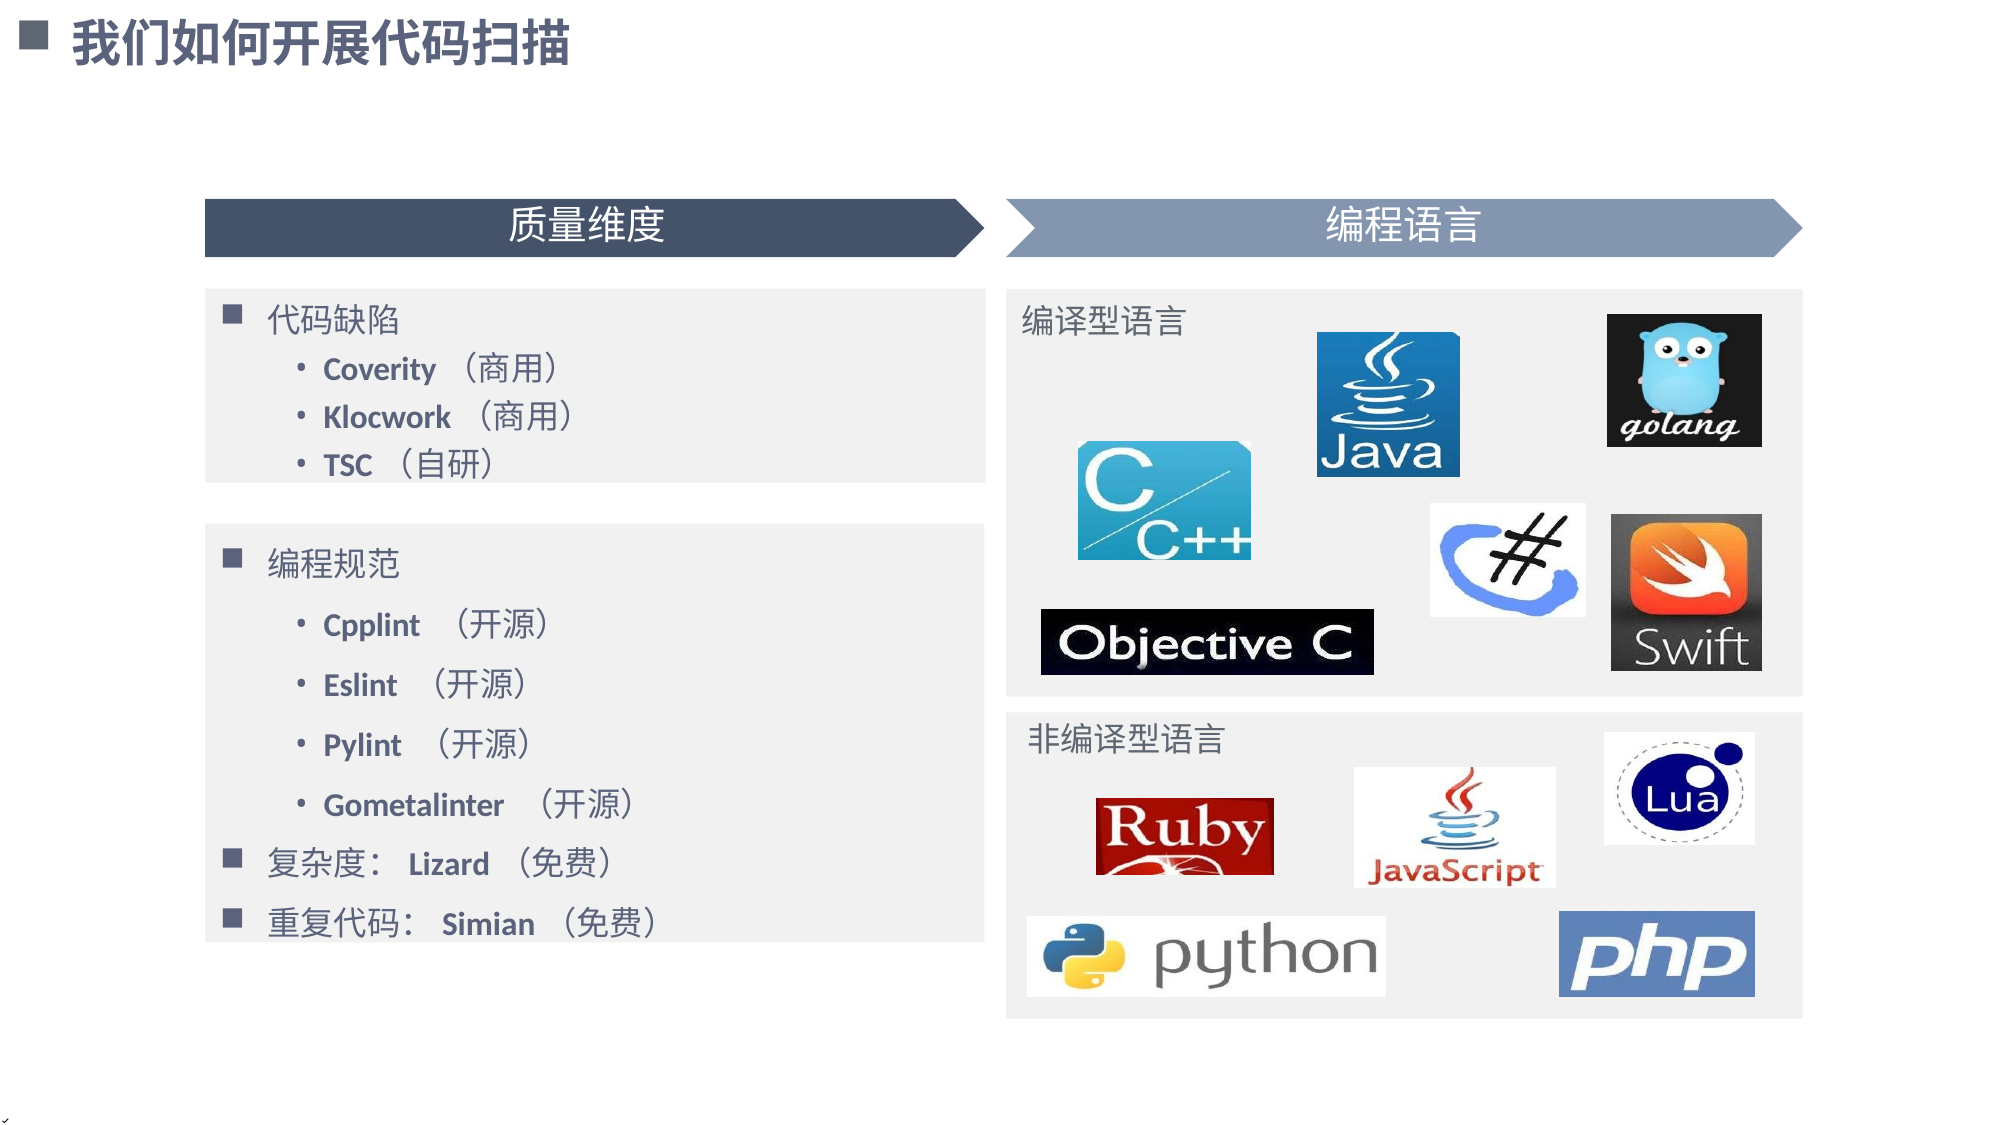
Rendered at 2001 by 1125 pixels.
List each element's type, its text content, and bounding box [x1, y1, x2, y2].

text_box 代码缺陷 Coverity（商用） Klocwork（商用） TSC（自研） [205, 288, 986, 483]
text_box [1006, 198, 1803, 258]
text_box 编程规范 Cpplint （开源） Eslint （开源） Pylint （开源） Gometalinter （开源） 复杂度：Lizard（免费） 重复代码：Simian（免费） [205, 523, 985, 943]
text_box 质量维度 [506, 197, 670, 248]
text_box 编程语言 [1322, 197, 1487, 248]
picture [1, 1118, 9, 1124]
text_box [1005, 288, 1803, 697]
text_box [1005, 711, 1803, 1020]
text_box [205, 198, 985, 258]
text_box 我们如何开展代码扫描 [12, 9, 574, 72]
